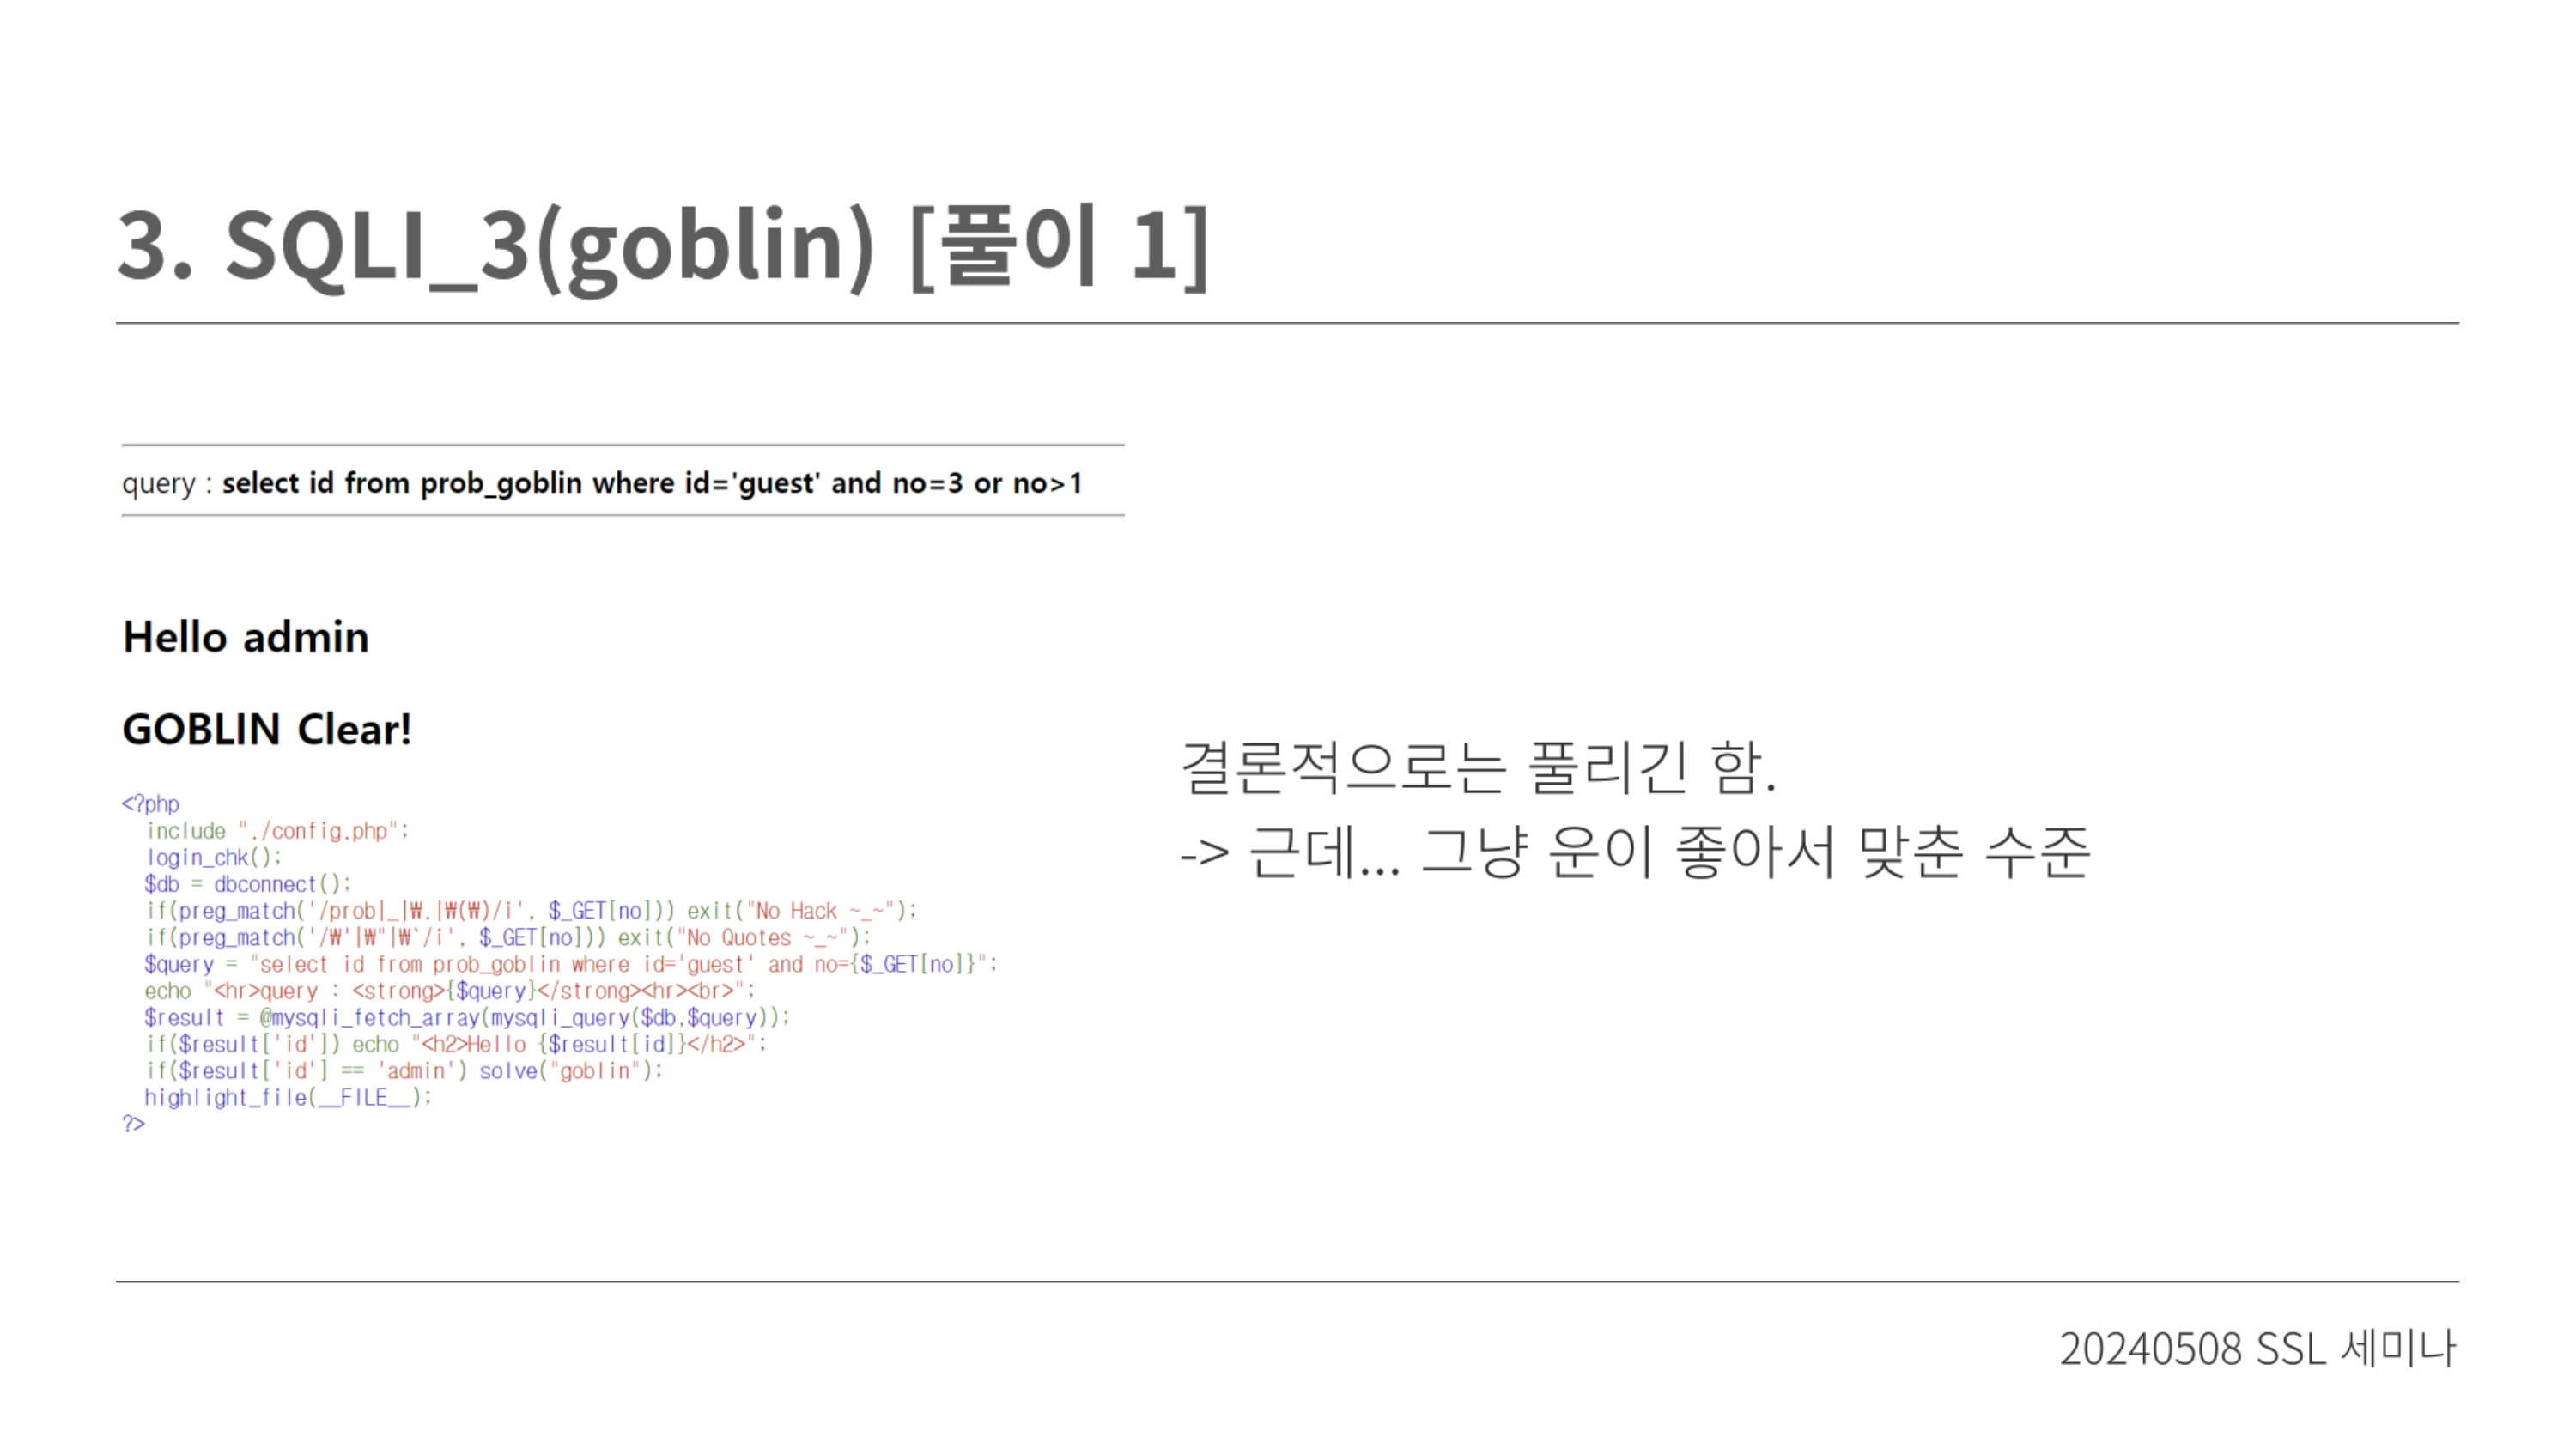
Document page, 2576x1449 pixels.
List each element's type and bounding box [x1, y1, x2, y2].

text_box [116, 1280, 2460, 1283]
text_box [116, 433, 1125, 1158]
picture [1160, 703, 2154, 952]
picture [88, 147, 1301, 392]
picture [1935, 1301, 2556, 1419]
text_box [1304, 322, 2460, 325]
